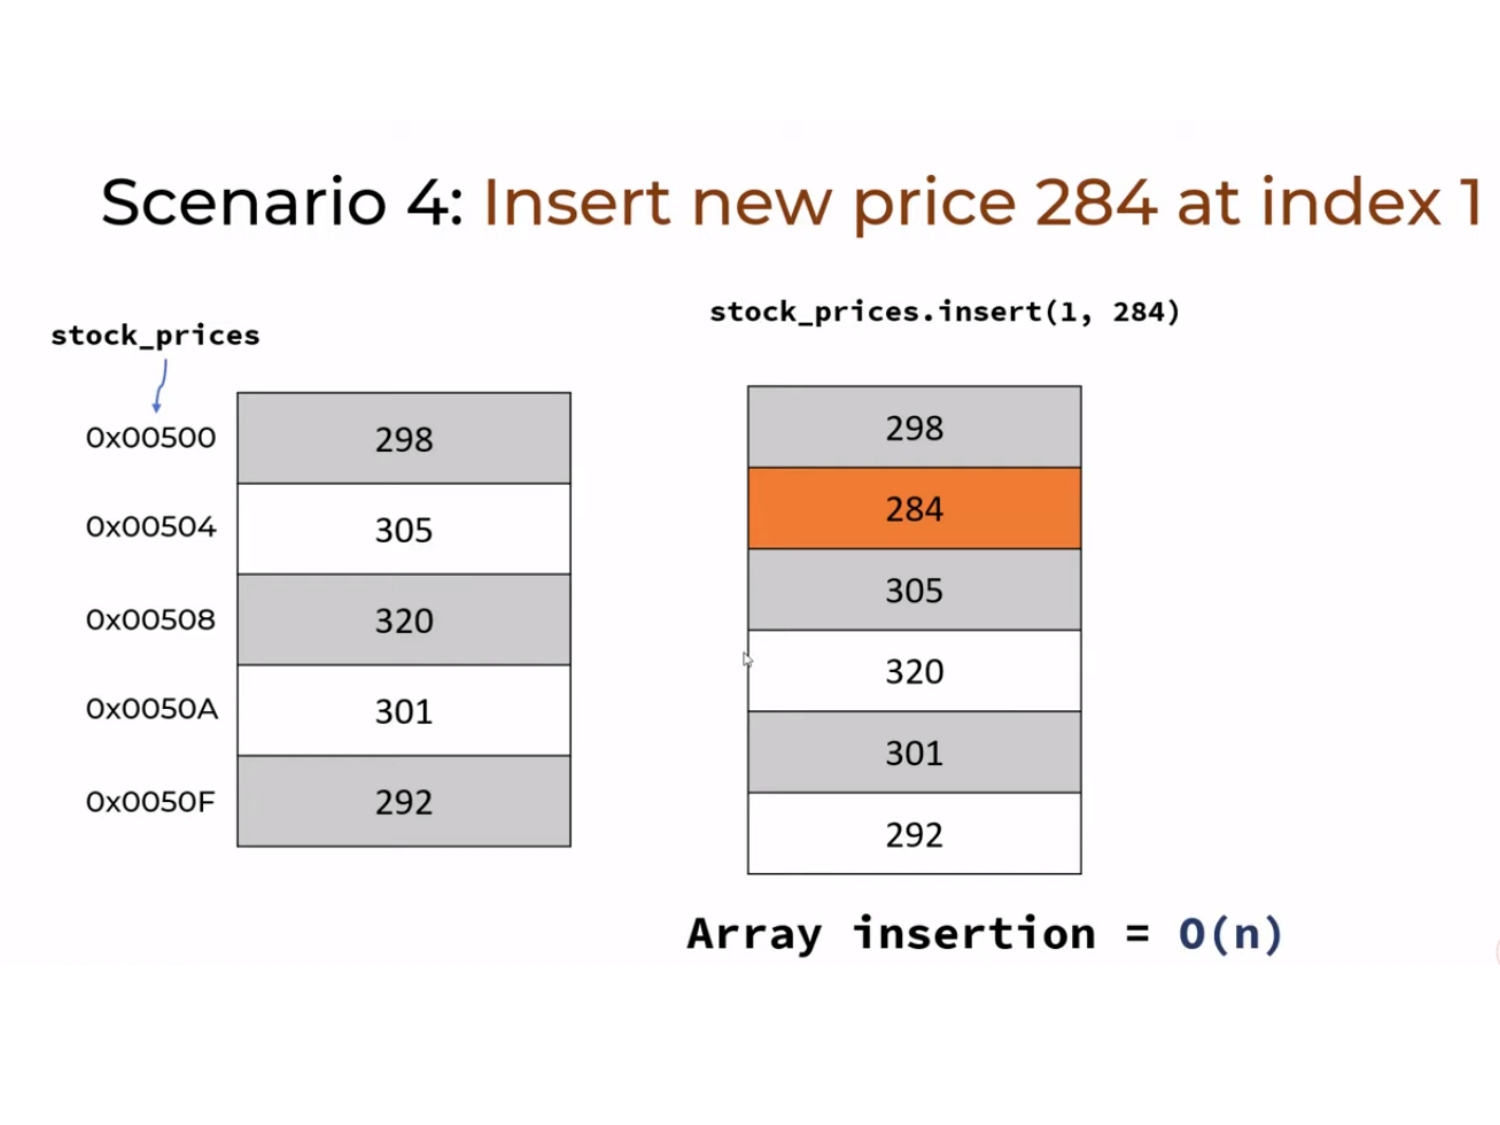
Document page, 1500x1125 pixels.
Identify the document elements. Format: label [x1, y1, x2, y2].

picture [0, 121, 1500, 965]
